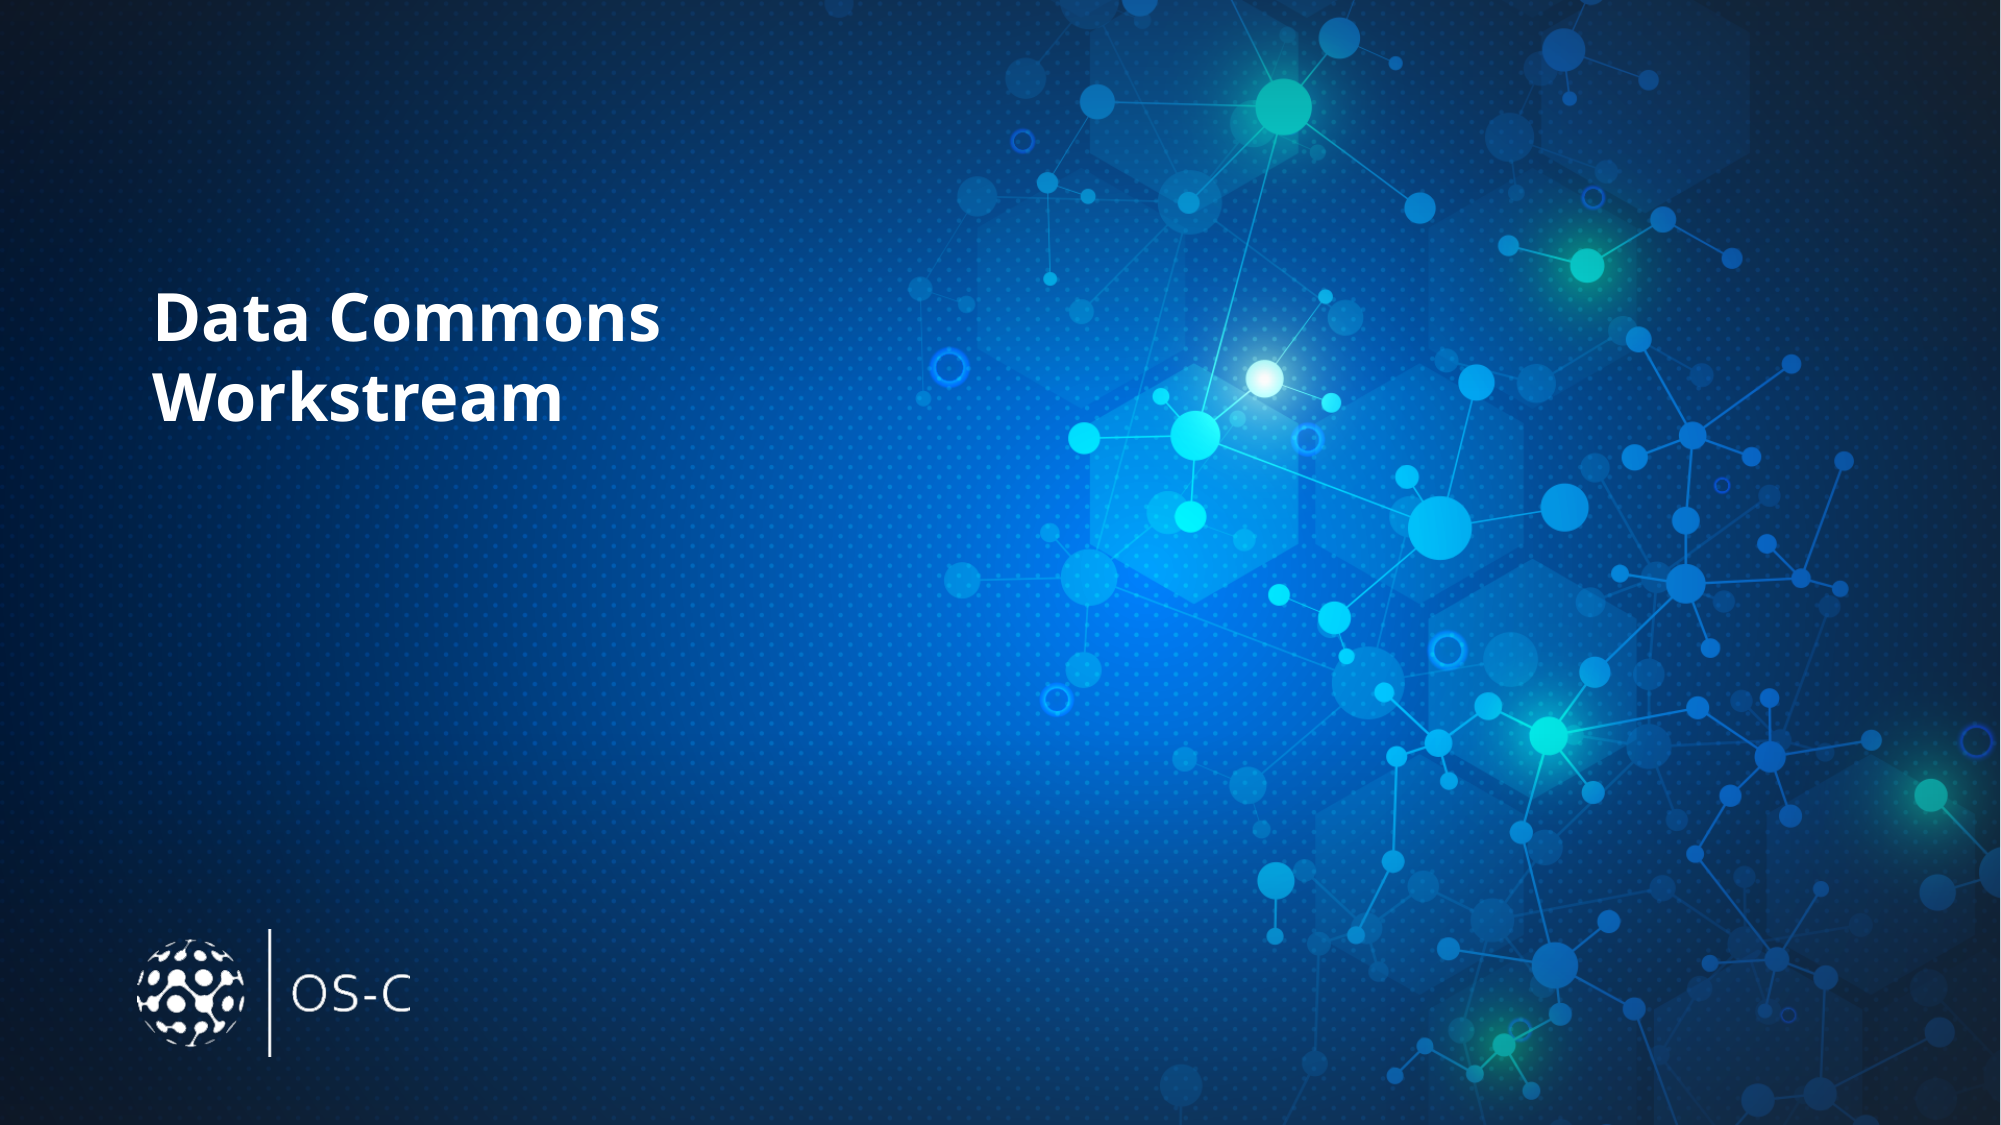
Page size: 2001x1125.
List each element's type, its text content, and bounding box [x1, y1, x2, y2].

title Data Commons Workstream [137, 159, 1100, 551]
picture [0, 21, 1966, 1104]
